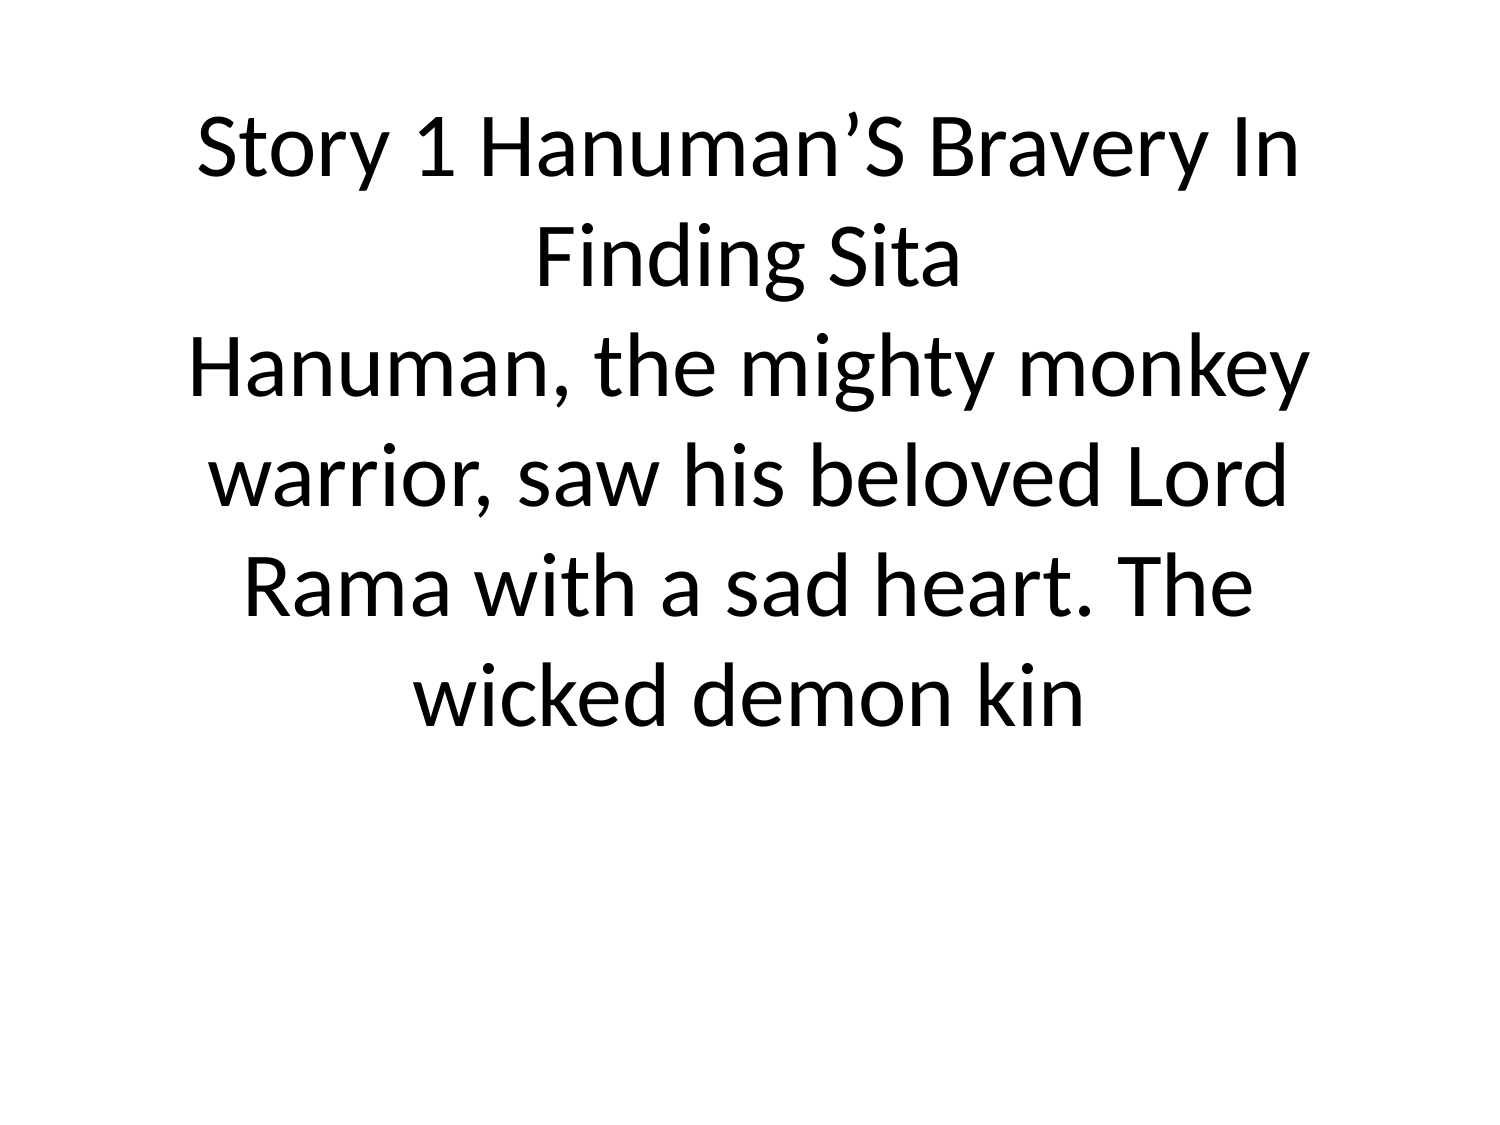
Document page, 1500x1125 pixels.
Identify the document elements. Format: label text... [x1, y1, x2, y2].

title Story 1 Hanuman’S Bravery In Finding Sita Hanuman, the mighty monkey warrior, saw his beloved Lord Rama with a sad heart. The wicked demon kin [112, 349, 1388, 591]
